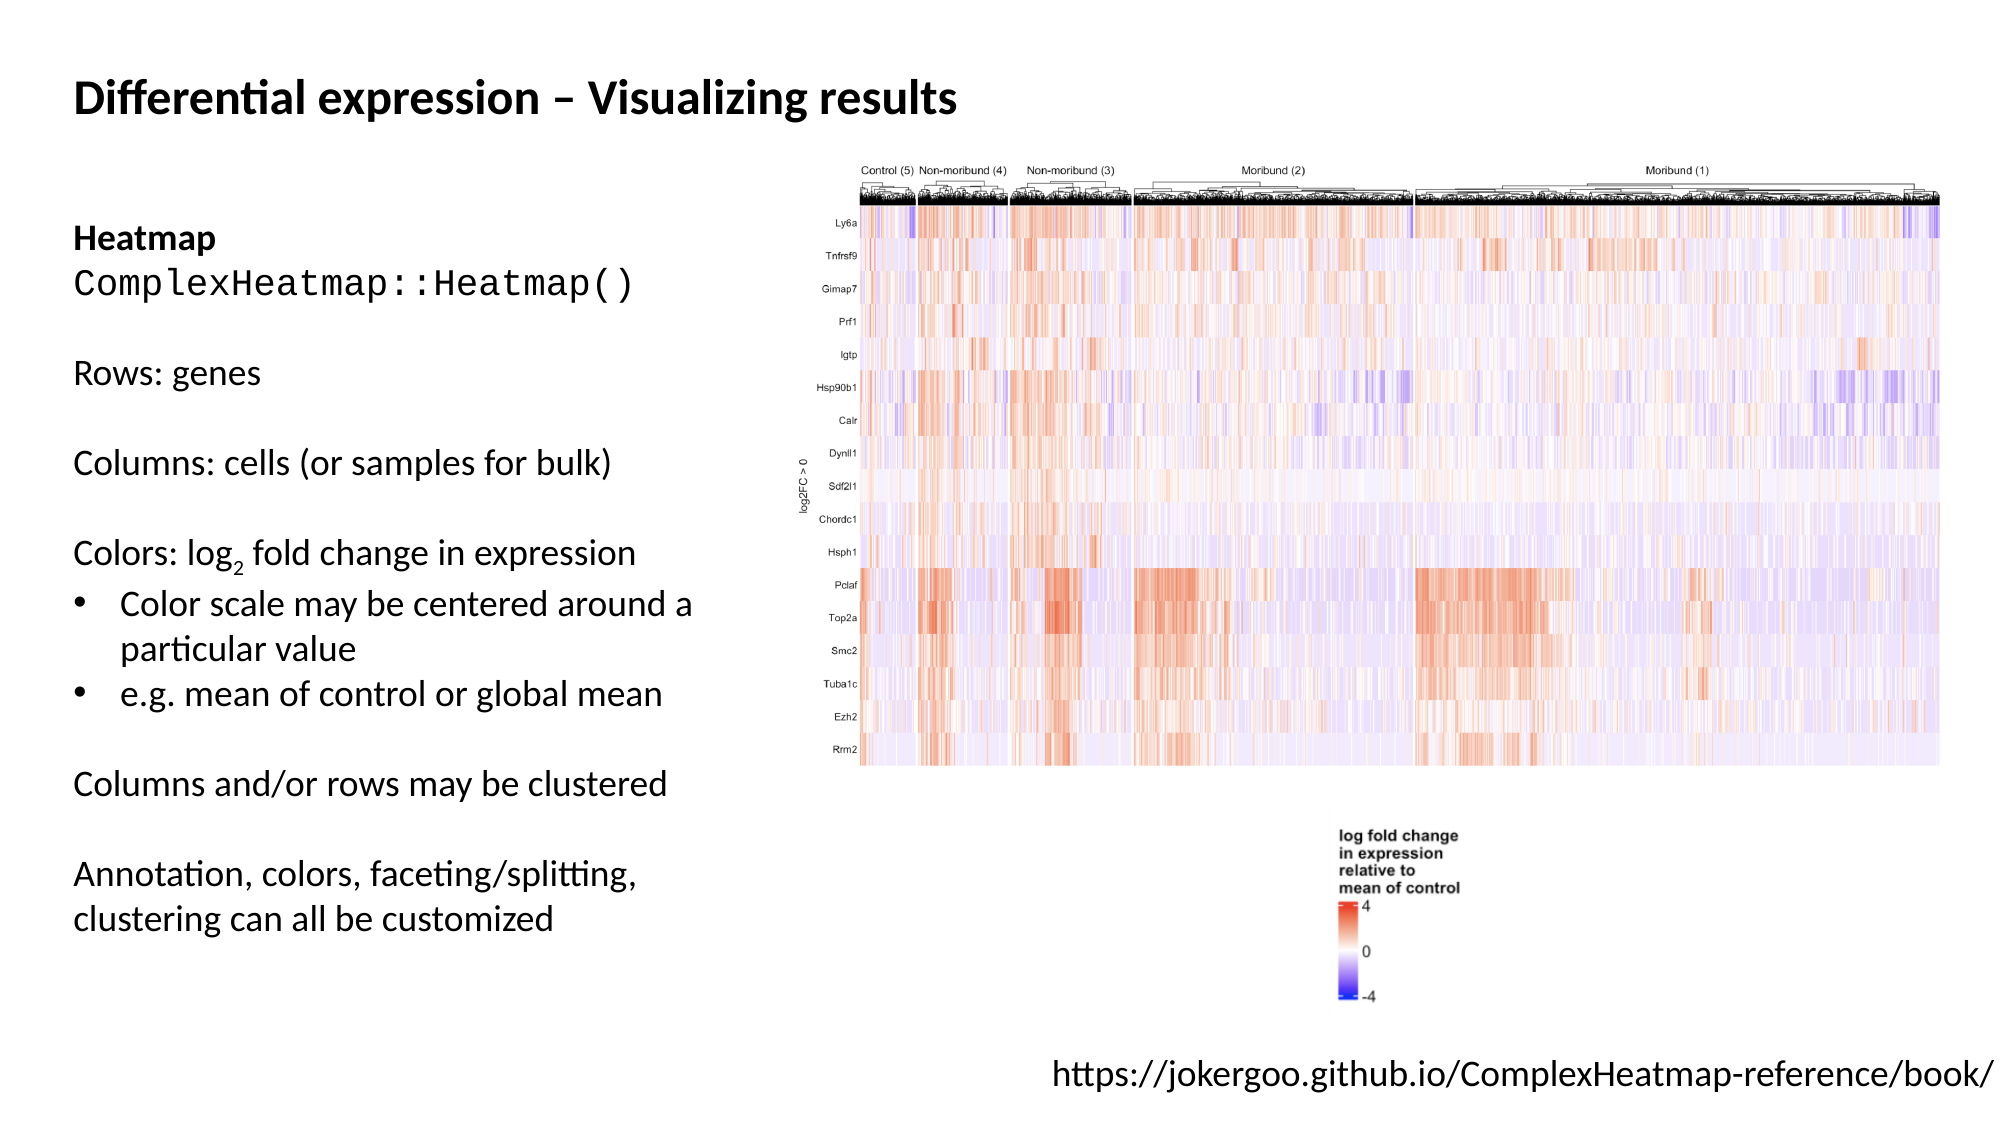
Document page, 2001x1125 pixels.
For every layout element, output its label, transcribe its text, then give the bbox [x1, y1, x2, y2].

text_box Heatmap ComplexHeatmap::Heatmap() Rows: genes Columns: cells (or samples for bulk) Colors: log2 fold change in expression Color scale may be centered around a particular value e.g. mean of control or global mean Columns and/or rows may be clustered Annotation, colors, faceting/splitting, clustering can all be customized [58, 205, 807, 947]
text_box Differential expression – Visualizing results [58, 56, 1306, 132]
text_box https://jokergoo.github.io/ComplexHeatmap-reference/book/ [1037, 1041, 2000, 1102]
picture [788, 159, 1942, 781]
picture [1330, 806, 1490, 1023]
